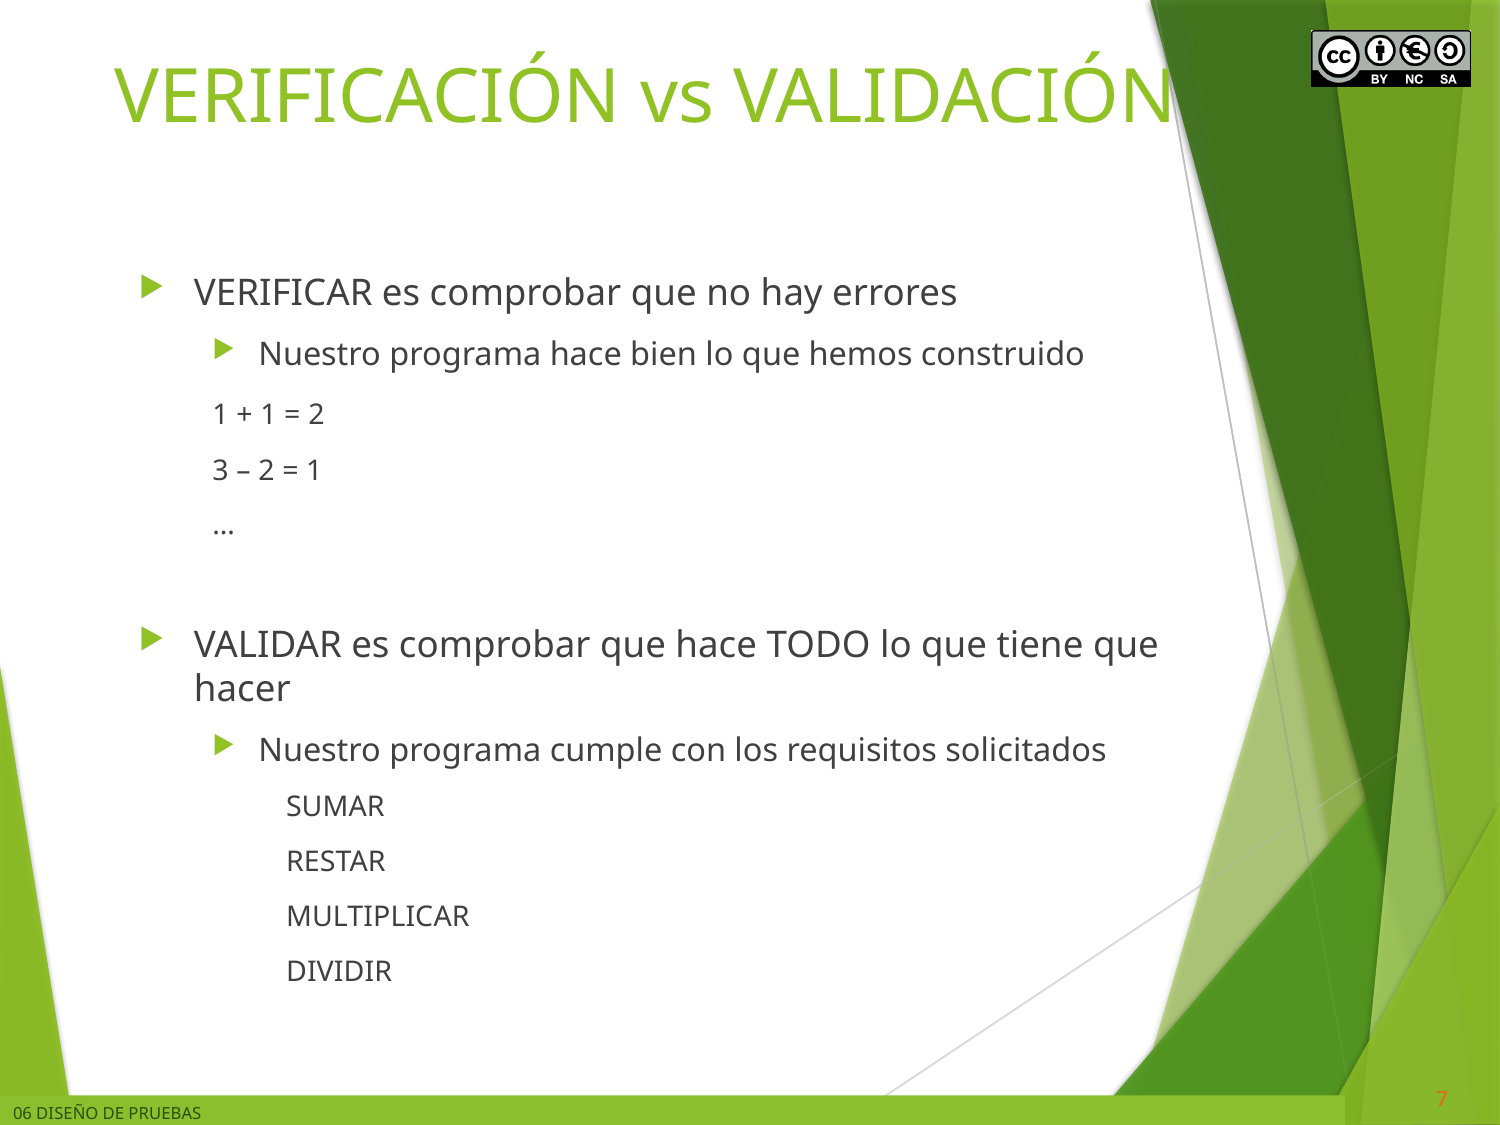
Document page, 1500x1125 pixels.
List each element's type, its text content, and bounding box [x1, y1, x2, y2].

picture [1311, 30, 1471, 87]
list VERIFICAR es comprobar que no hay errores Nuestro programa hace bien lo que hemos construido 1 + 1 = 2 3 – 2 = 1 … VALIDAR es comprobar que hace TODO lo que tiene que hacer Nuestro programa cumple con los requisitos solicitados SUMAR RESTAR MULTIPLICAR DIVIDIR [123, 196, 1282, 996]
title VERIFICACIÓN vs VALIDACIÓN [99, 39, 1235, 149]
